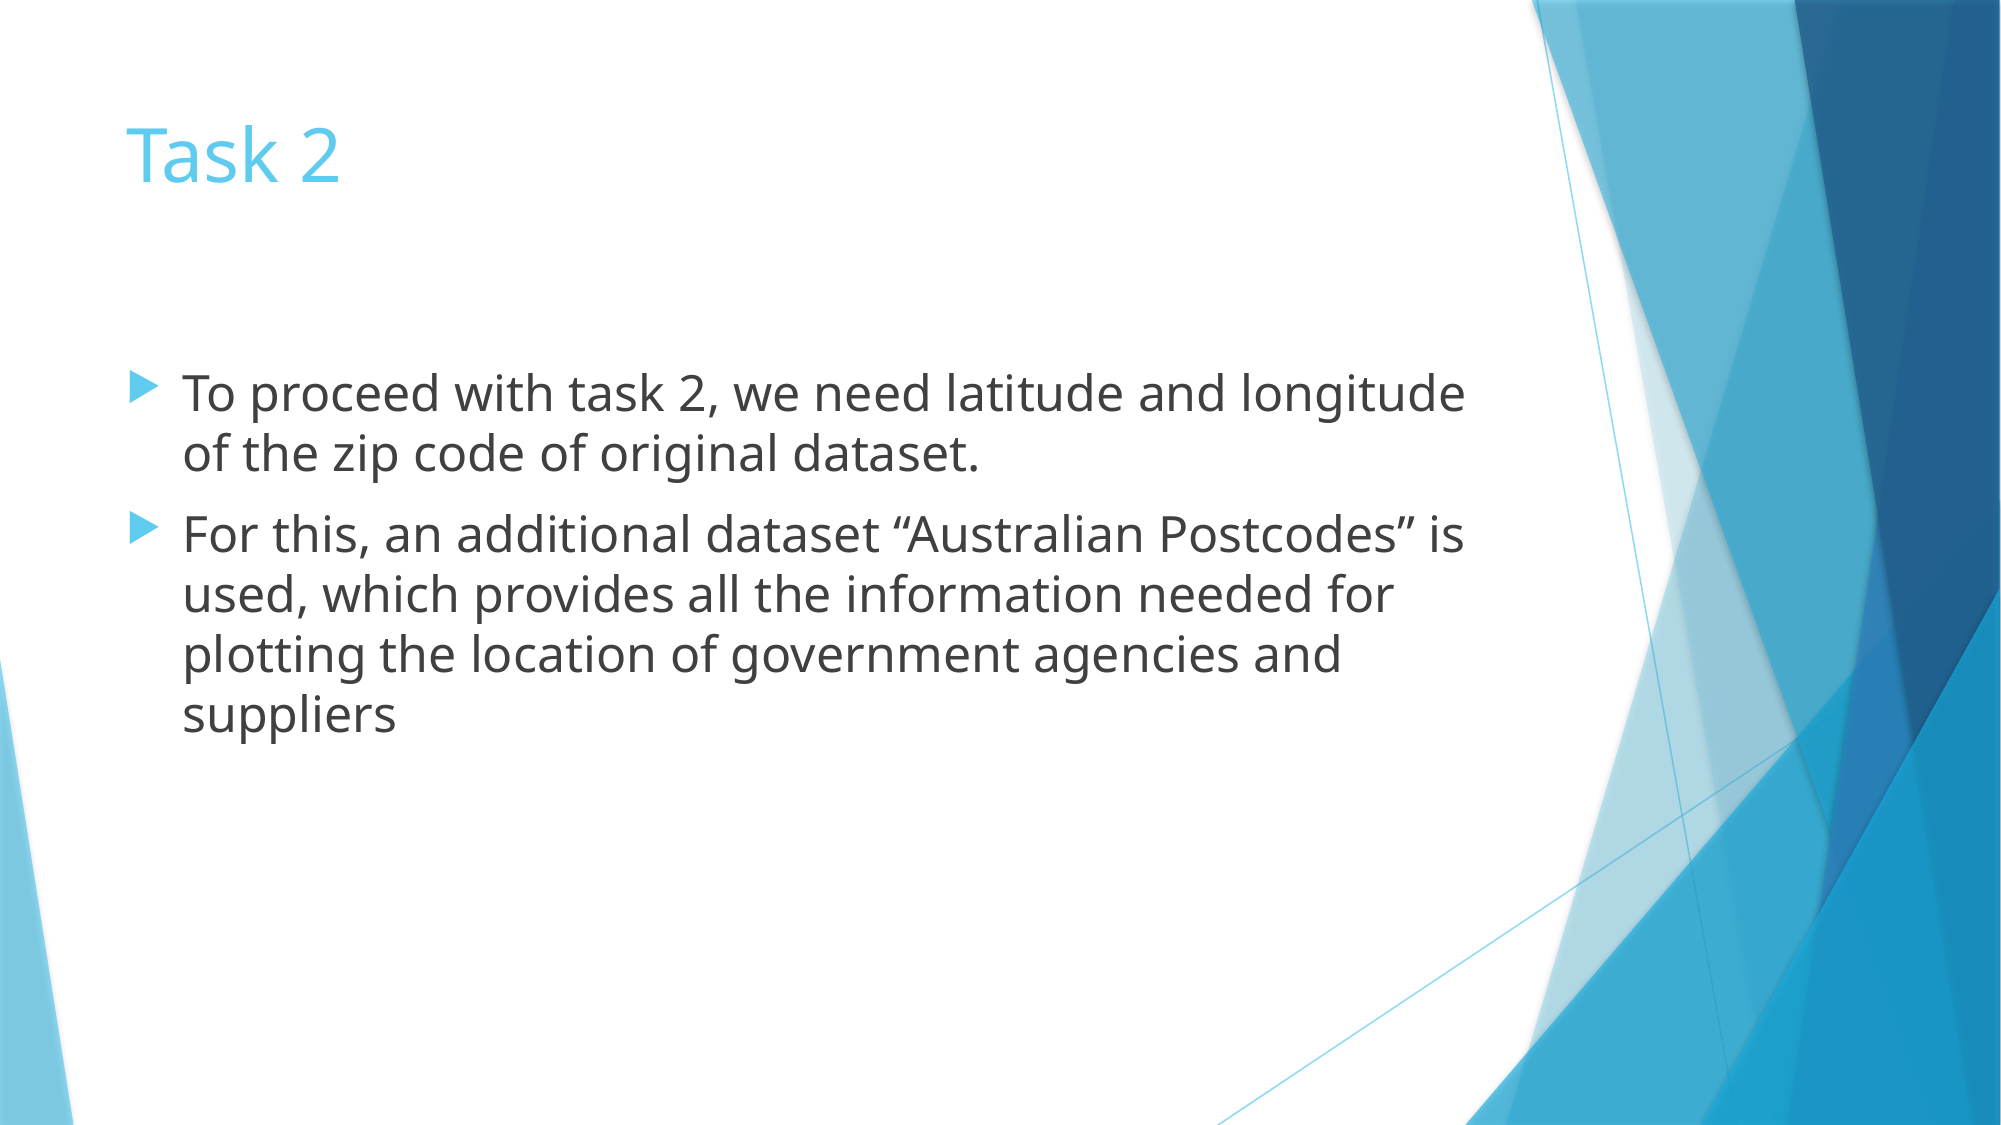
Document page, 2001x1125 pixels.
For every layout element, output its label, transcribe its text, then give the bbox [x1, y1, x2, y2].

title Task 2 [111, 99, 1522, 317]
list To proceed with task 2, we need latitude and longitude of the zip code of original dataset. For this, an additional dataset “Australian Postcodes” is used, which provides all the information needed for plotting the location of government agencies and suppliers [111, 354, 1522, 992]
